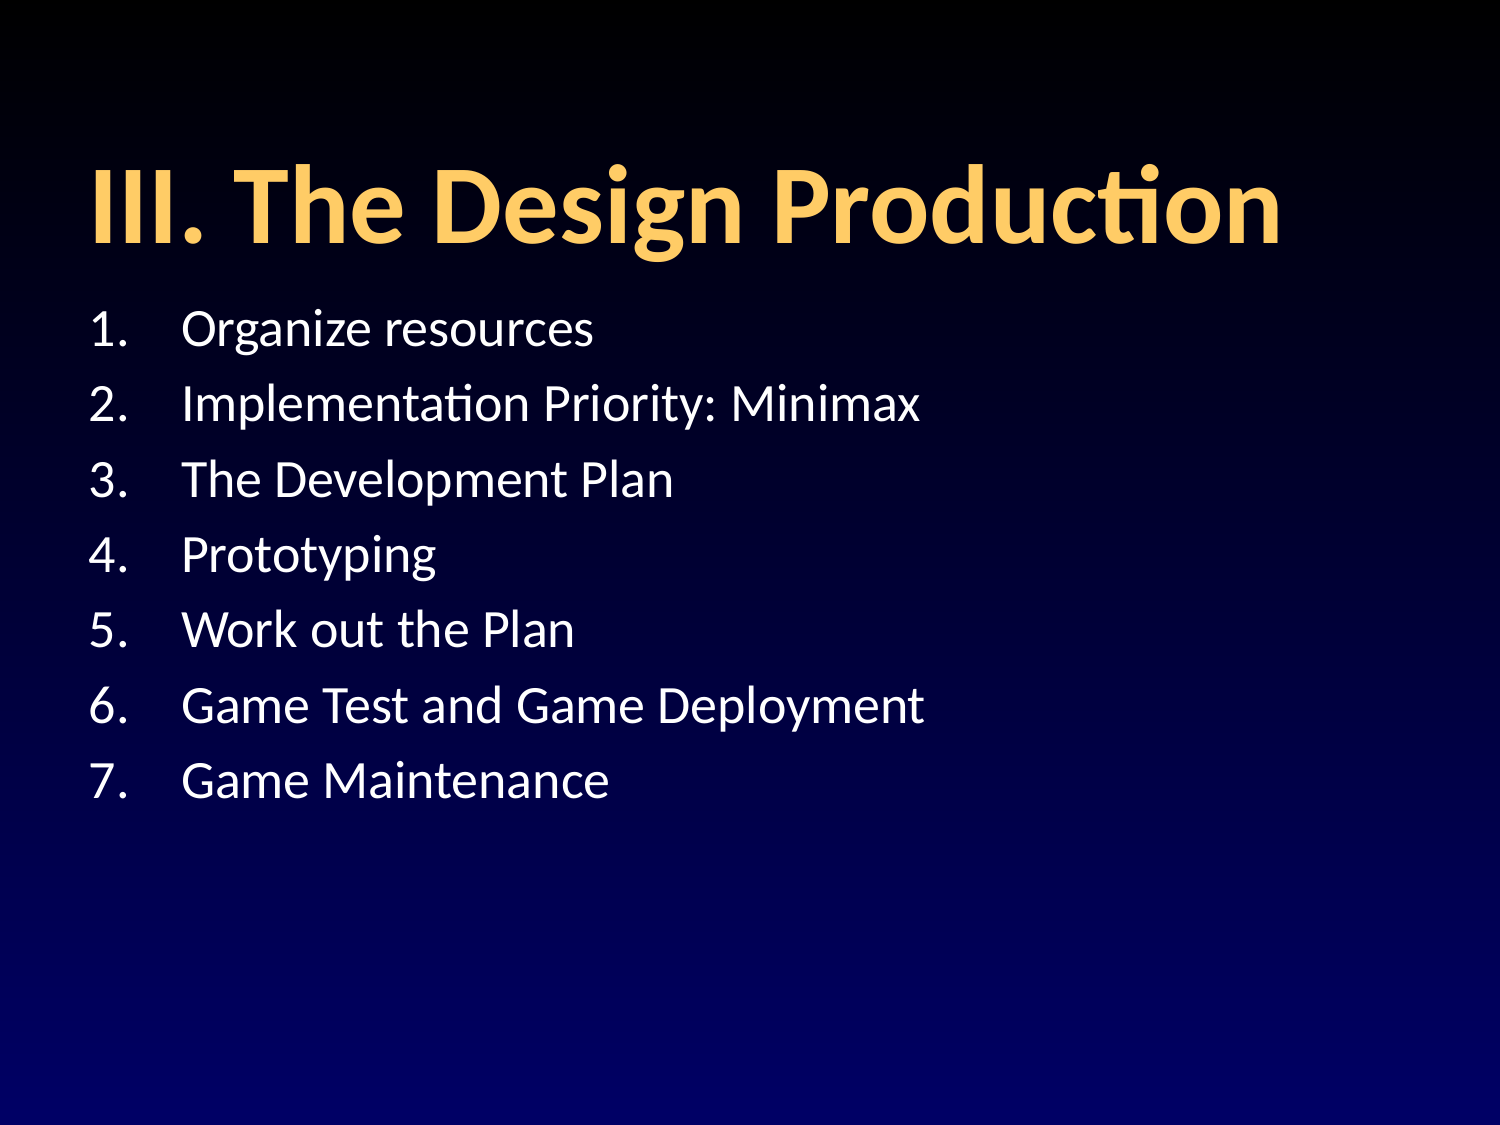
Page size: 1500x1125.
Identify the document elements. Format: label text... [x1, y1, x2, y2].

list Organize resources Implementation Priority: Minimax The Development Plan Prototyping Work out the Plan Game Test and Game Deployment Game Maintenance [75, 285, 1425, 971]
title III. The Design Production [75, 124, 1425, 263]
